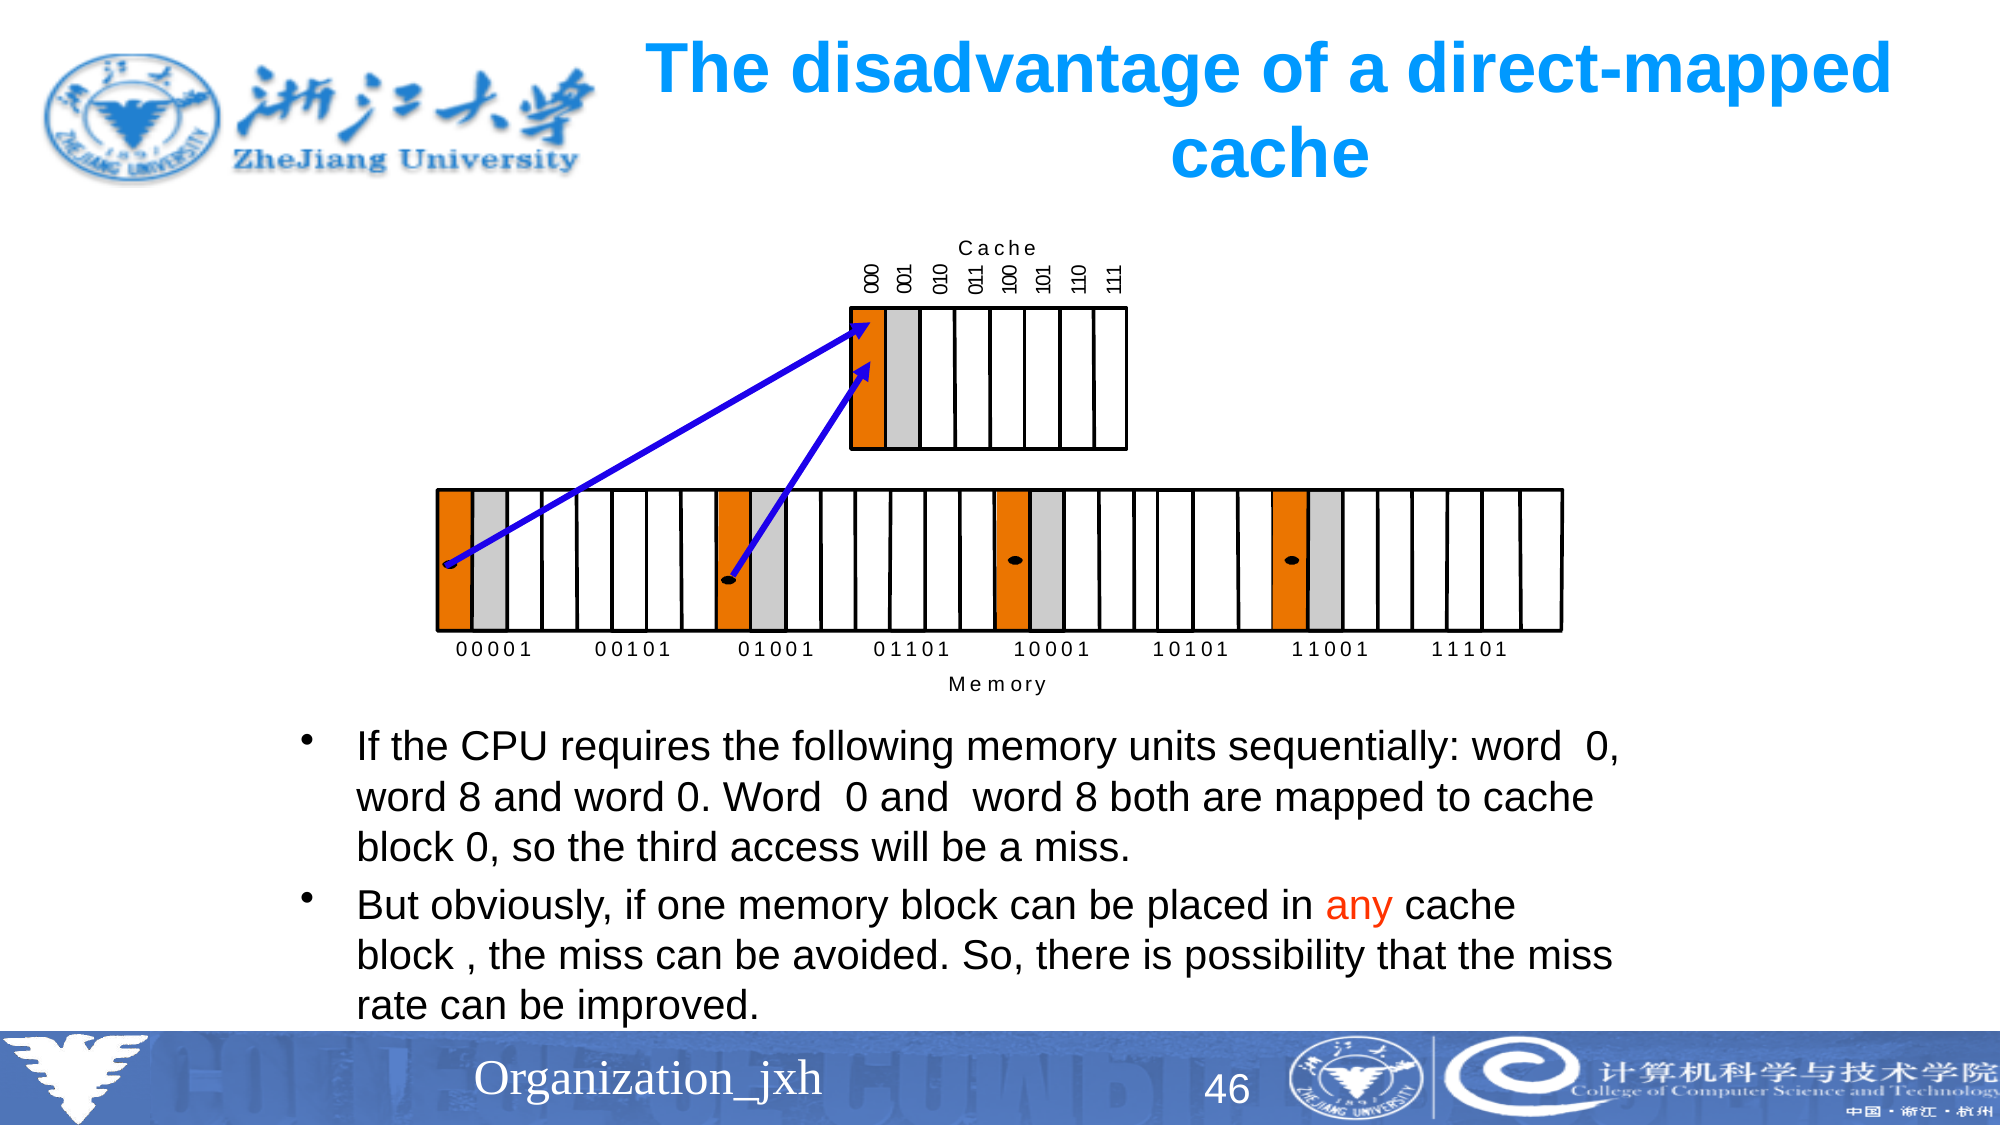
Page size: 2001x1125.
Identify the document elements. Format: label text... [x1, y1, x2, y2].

list If the CPU requires the following memory units sequentially: word 0, word 8 and word 0. Word 0 and word 8 both are mapped to cache block 0, so the third access will be a miss. But obviously, if one memory block can be placed in any cache block , the miss can be avoided. So, there is possibility that the miss rate can be improved. [284, 711, 1661, 1125]
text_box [437, 234, 1563, 697]
picture [31, 46, 604, 188]
picture [0, 1031, 284, 1125]
picture [1661, 1031, 2000, 1125]
title The disadvantage of a direct-mapped cache [624, 13, 1916, 200]
